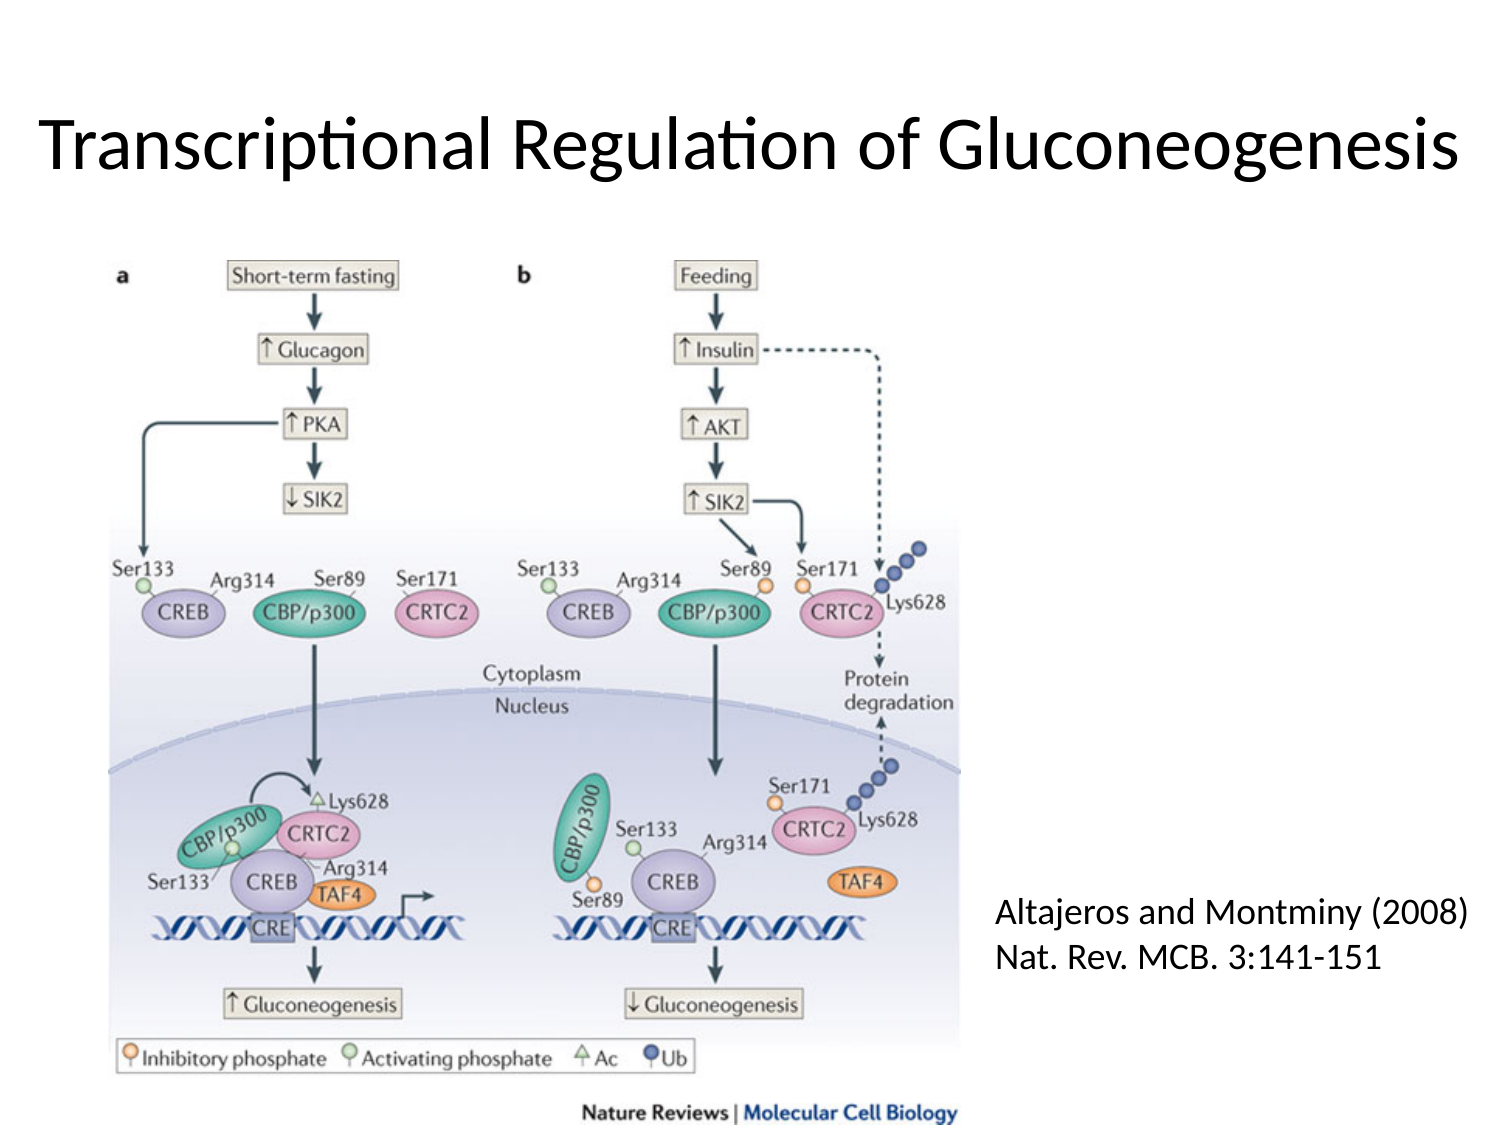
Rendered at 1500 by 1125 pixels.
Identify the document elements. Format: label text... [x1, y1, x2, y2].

picture [107, 259, 961, 1125]
title Transcriptional Regulation of Gluconeogenesis [0, 45, 1500, 233]
text_box Altajeros and Montminy (2008) Nat. Rev. MCB. 3:141-151 [980, 879, 1500, 985]
